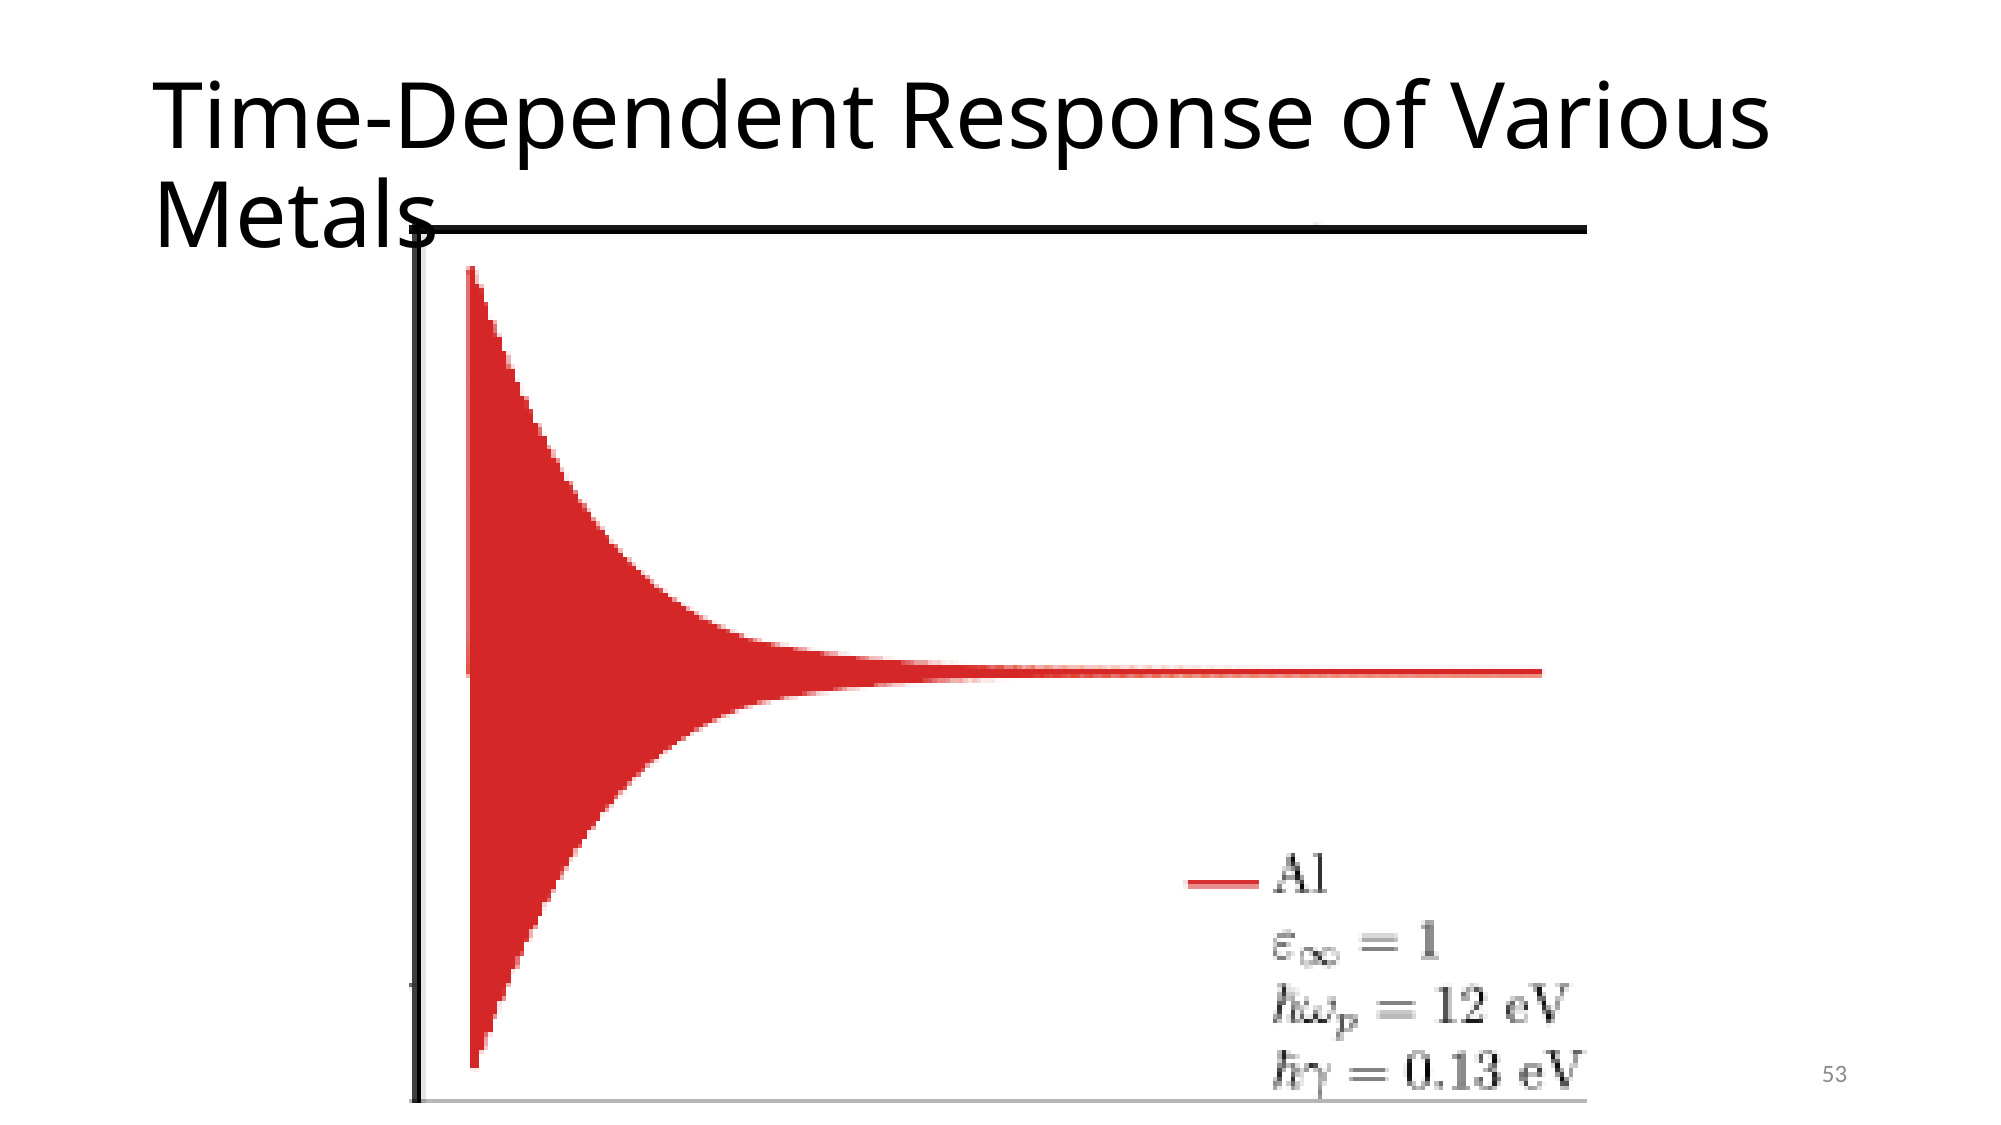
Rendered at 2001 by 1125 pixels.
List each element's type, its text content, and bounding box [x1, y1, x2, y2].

picture [408, 222, 1590, 1103]
slide_number 52 [1590, 1042, 1863, 1103]
title Time-Dependent Response of Various Metals [137, 59, 1863, 278]
